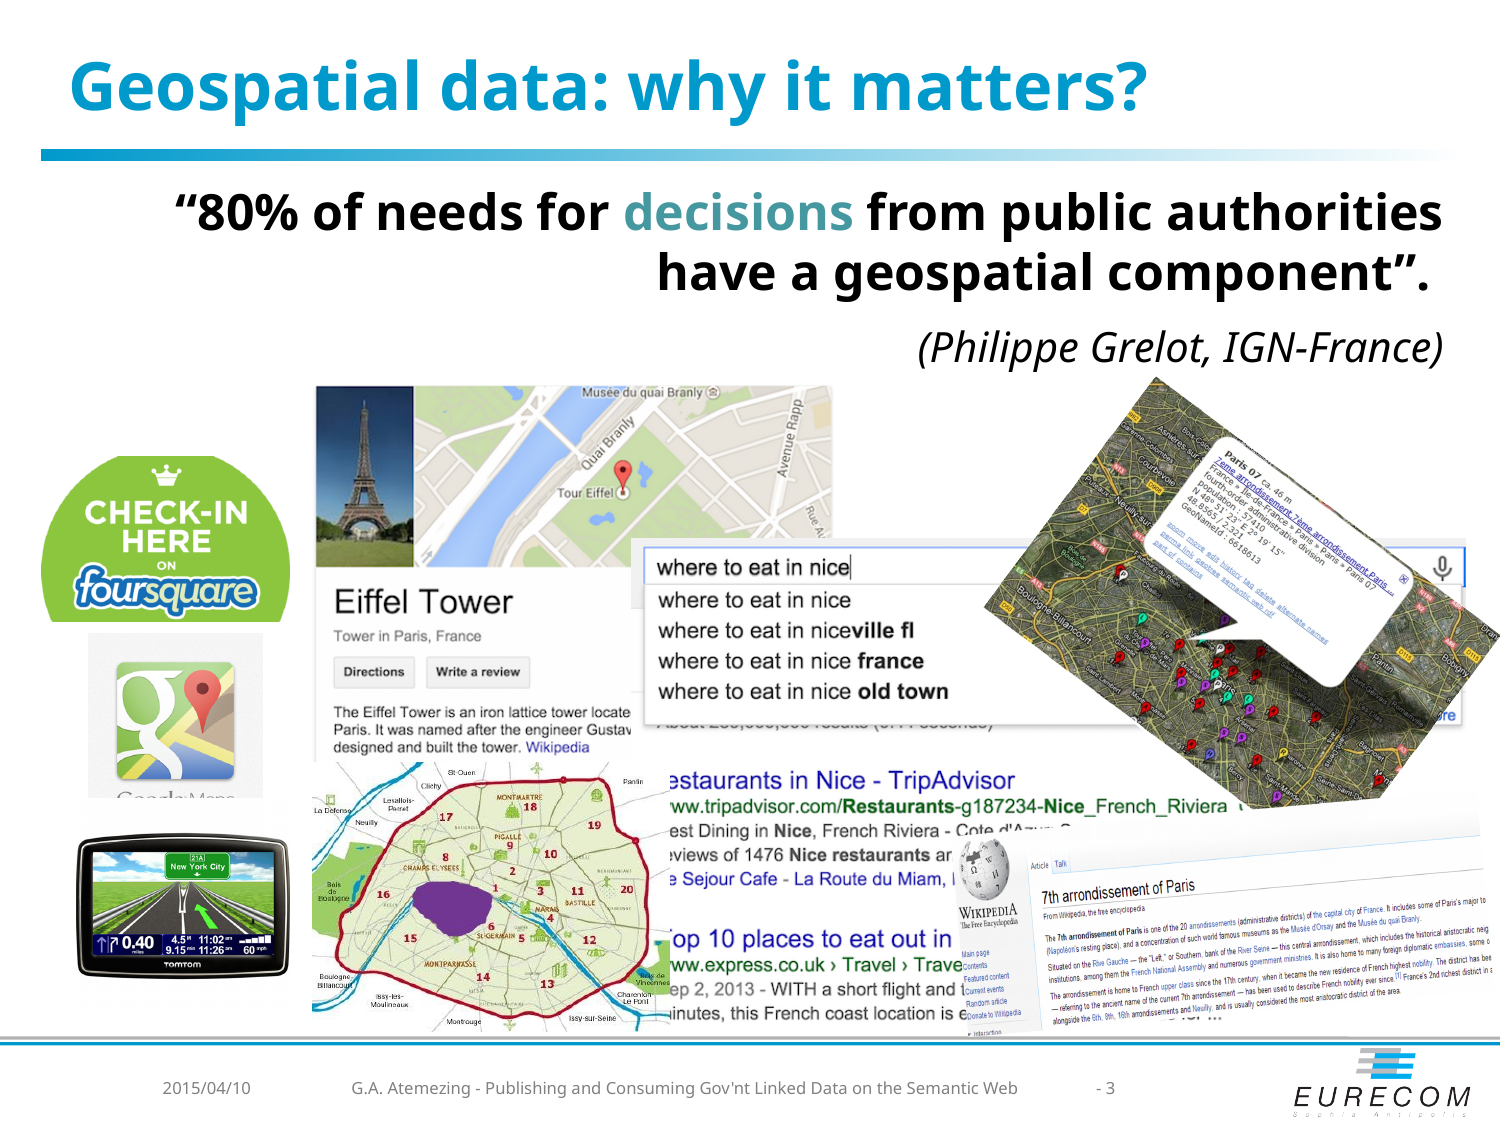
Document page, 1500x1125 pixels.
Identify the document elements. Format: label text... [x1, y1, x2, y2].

slide_number - 3 [1080, 1070, 1200, 1103]
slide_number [147, 1070, 325, 1103]
picture [312, 377, 1500, 1037]
picture [76, 633, 290, 1012]
picture [1293, 1048, 1477, 1118]
picture [40, 455, 290, 622]
title Geospatial data: why it matters? [52, 30, 1460, 138]
list “80% of needs for decisions from public authorities have a geospatial component”. (Philippe Grelot, IGN-France) [41, 172, 1460, 398]
footer G.A. Atemezing - Publishing and Consuming Gov'nt Linked Data on the Semantic Web [336, 1070, 1069, 1107]
